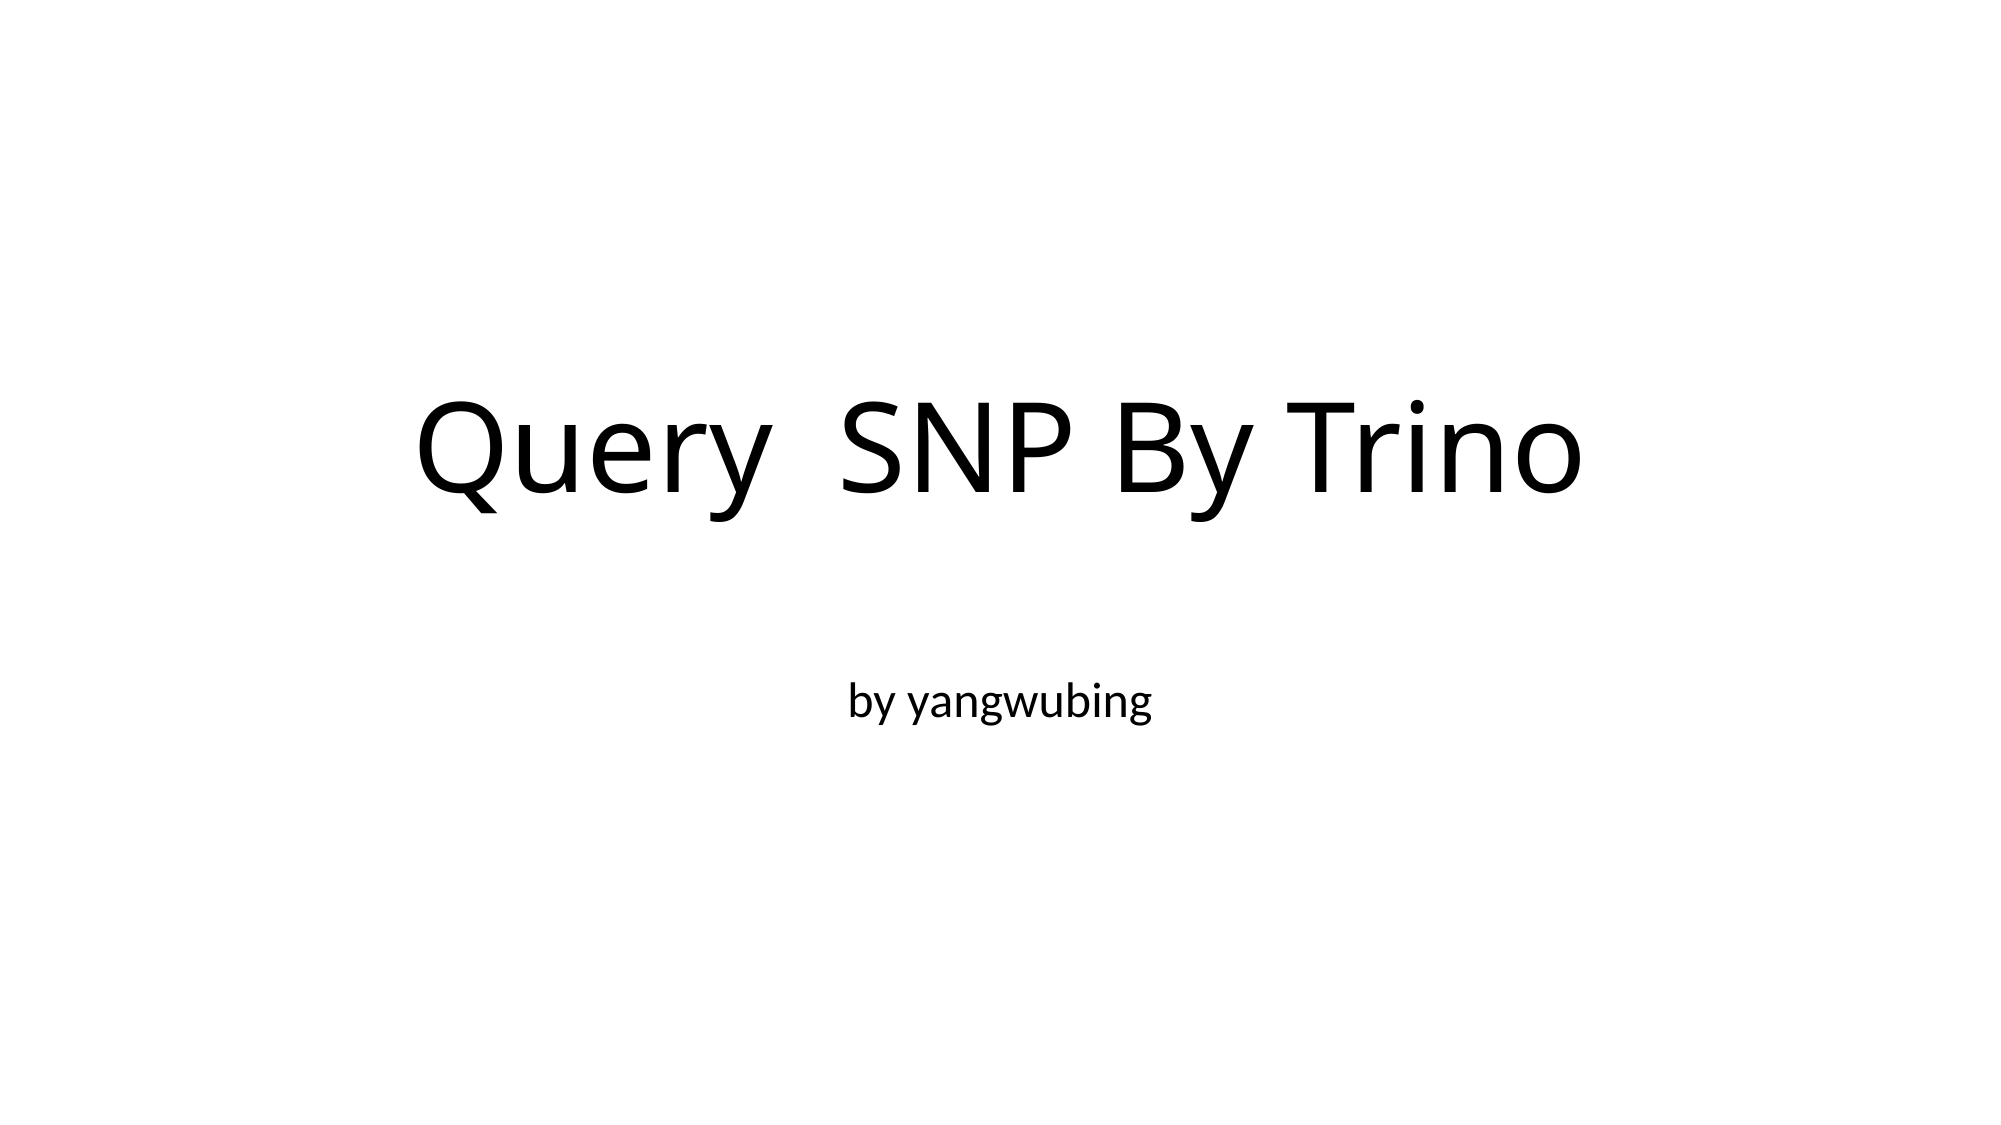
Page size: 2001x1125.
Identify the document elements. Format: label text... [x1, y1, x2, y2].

subtitle by yangwubing [249, 666, 1750, 939]
title Query SNP By Trino [249, 135, 1750, 528]
